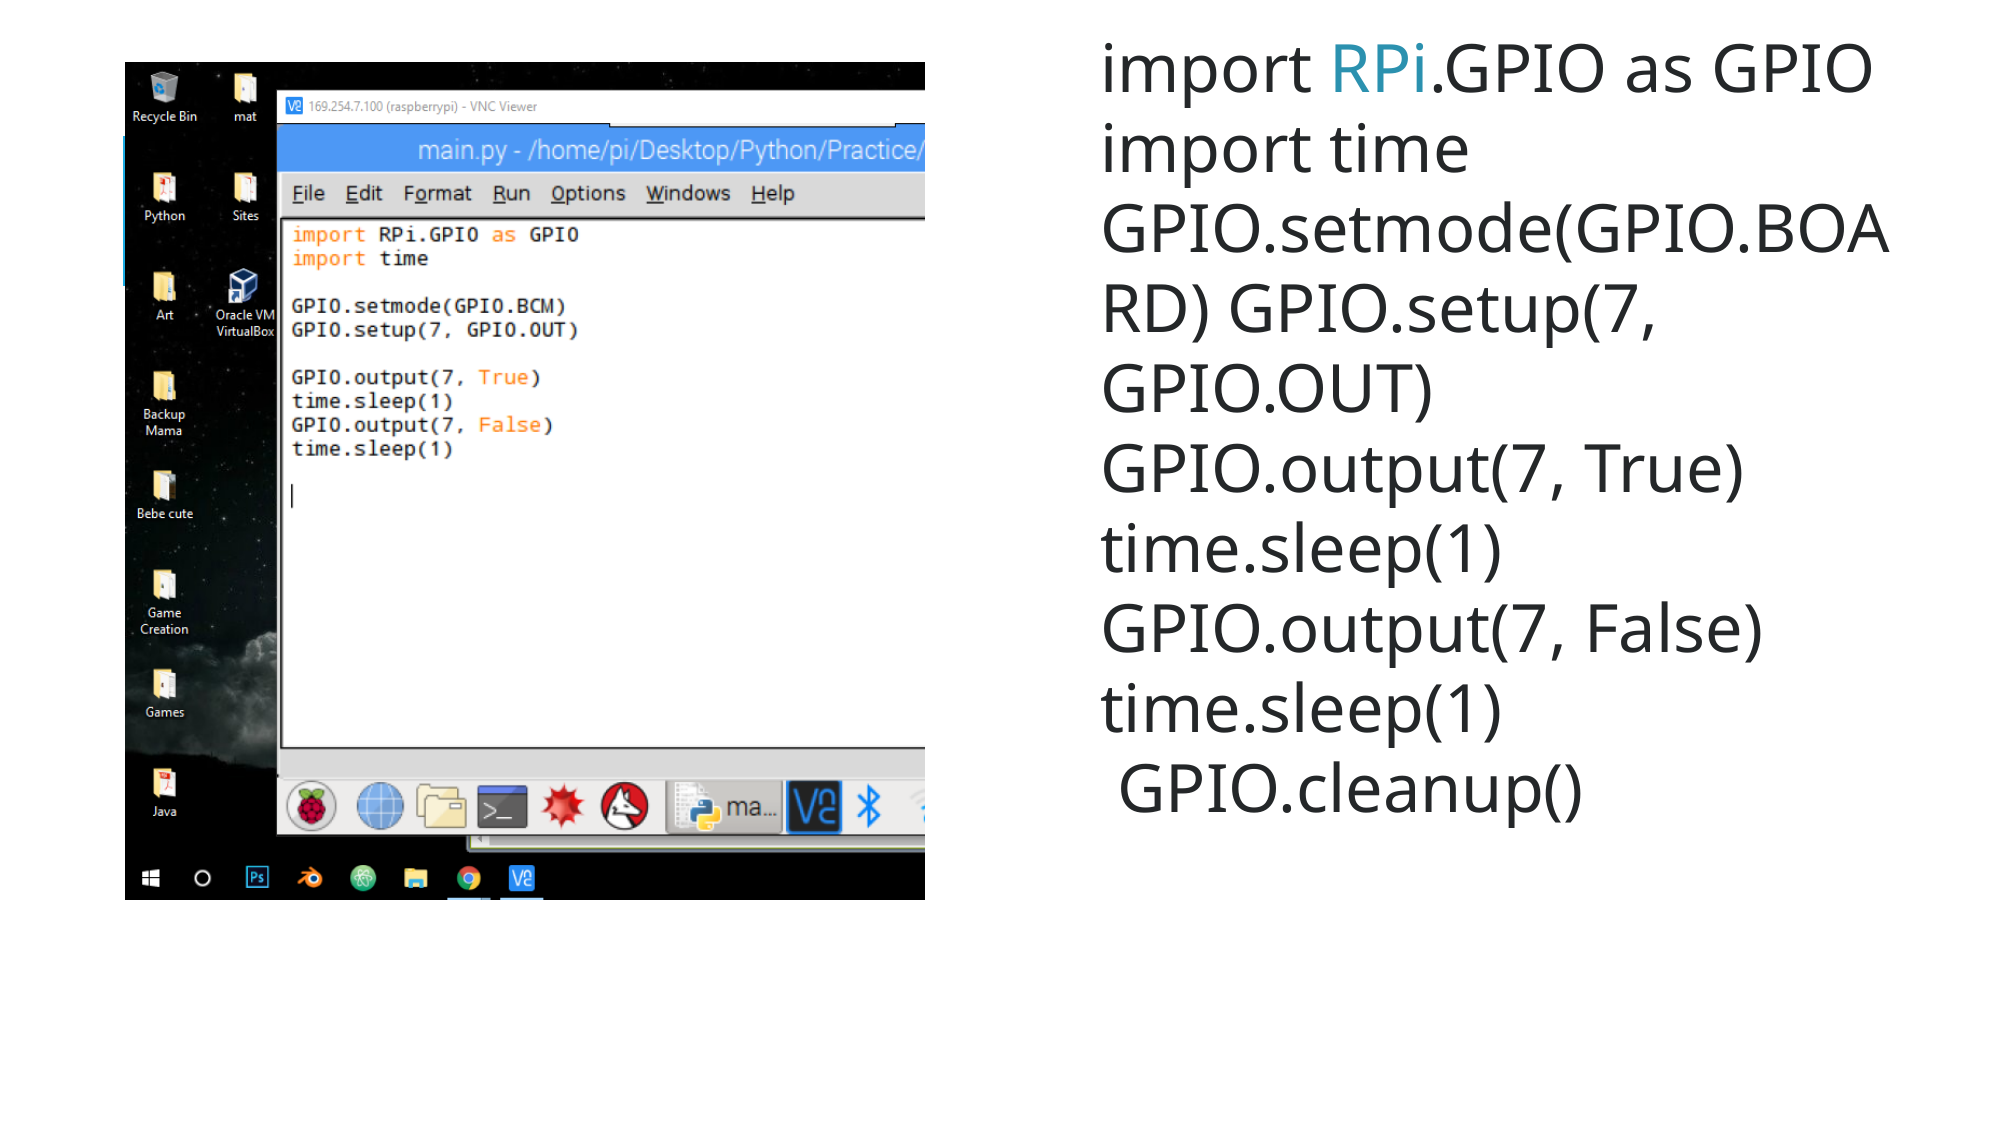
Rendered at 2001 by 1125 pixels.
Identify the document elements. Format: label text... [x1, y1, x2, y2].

picture [124, 62, 926, 901]
text_box import RPi.GPIO as GPIO import time GPIO.setmode(GPIO.BOARD) GPIO.setup(7, GPIO.OUT) GPIO.output(7, True) time.sleep(1) GPIO.output(7, False) time.sleep(1) GPIO.cleanup() [1100, 26, 1900, 826]
